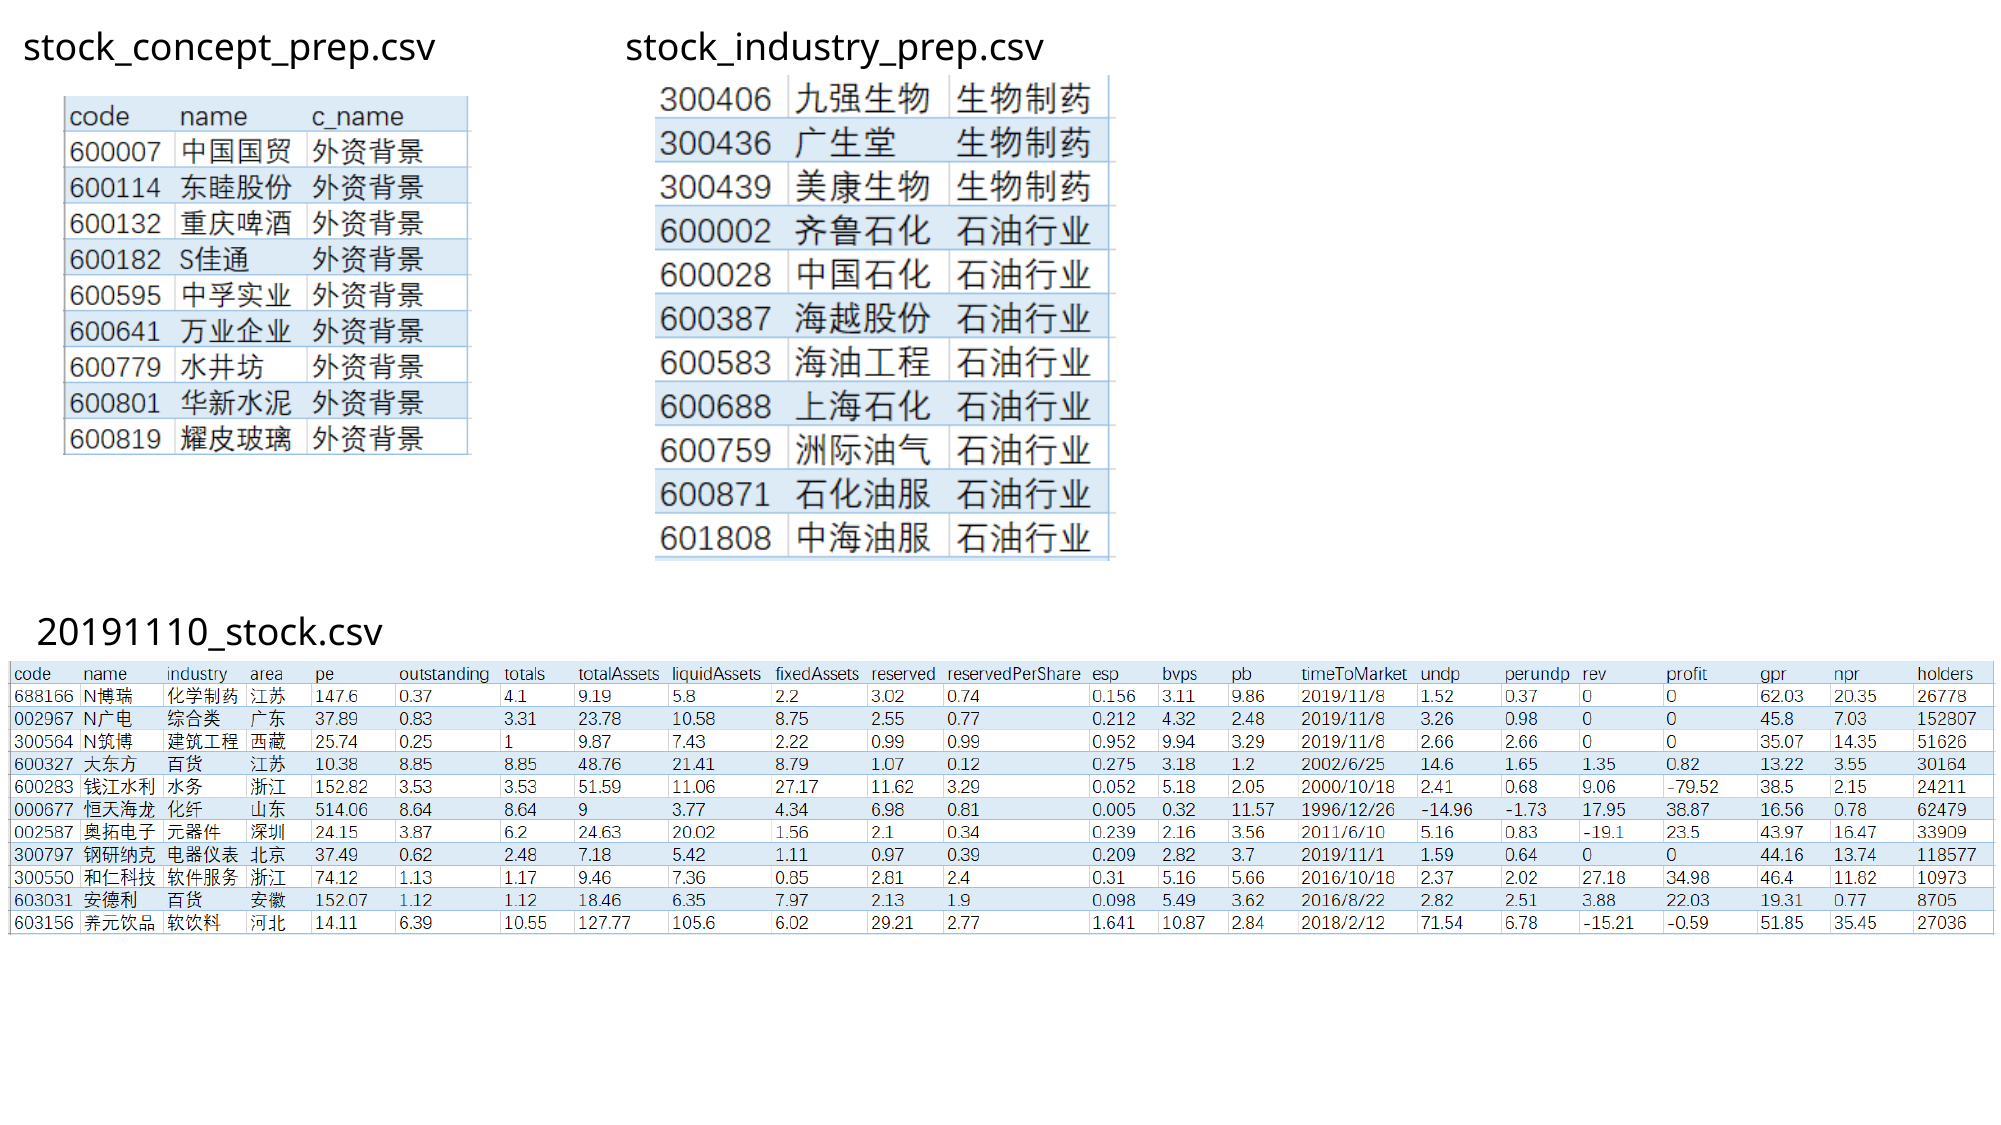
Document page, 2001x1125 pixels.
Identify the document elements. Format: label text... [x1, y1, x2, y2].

picture [8, 661, 1996, 935]
picture [654, 75, 1117, 561]
text_box 20191110_stock.csv [21, 600, 398, 656]
picture [62, 96, 472, 455]
text_box stock_concept_prep.csv [8, 15, 451, 76]
text_box stock_industry_prep.csv [610, 15, 1059, 75]
